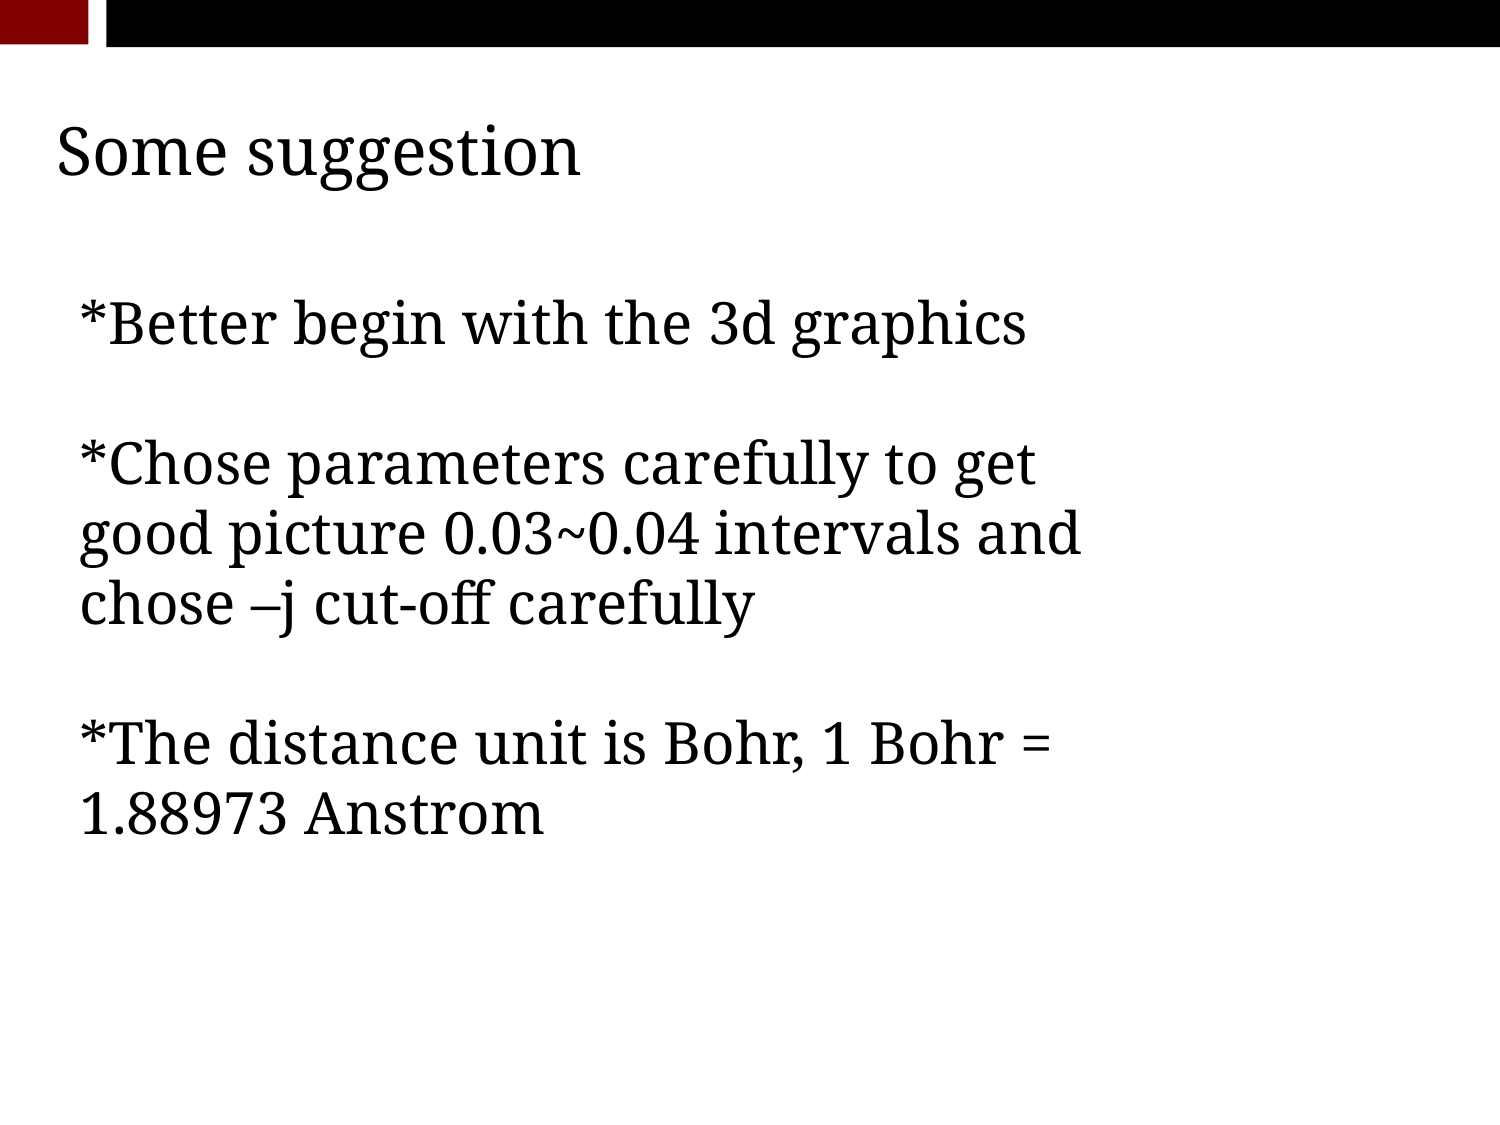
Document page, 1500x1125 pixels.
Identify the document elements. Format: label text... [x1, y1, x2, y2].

text_box [106, 0, 1500, 48]
text_box [0, 0, 89, 45]
text_box Some suggestion [41, 101, 1388, 197]
text_box *Better begin with the 3d graphics *Chose parameters carefully to get good picture 0.03~0.04 intervals and chose –j cut-off carefully *The distance unit is Bohr, 1 Bohr = 1.88973 Anstrom [64, 278, 1140, 854]
